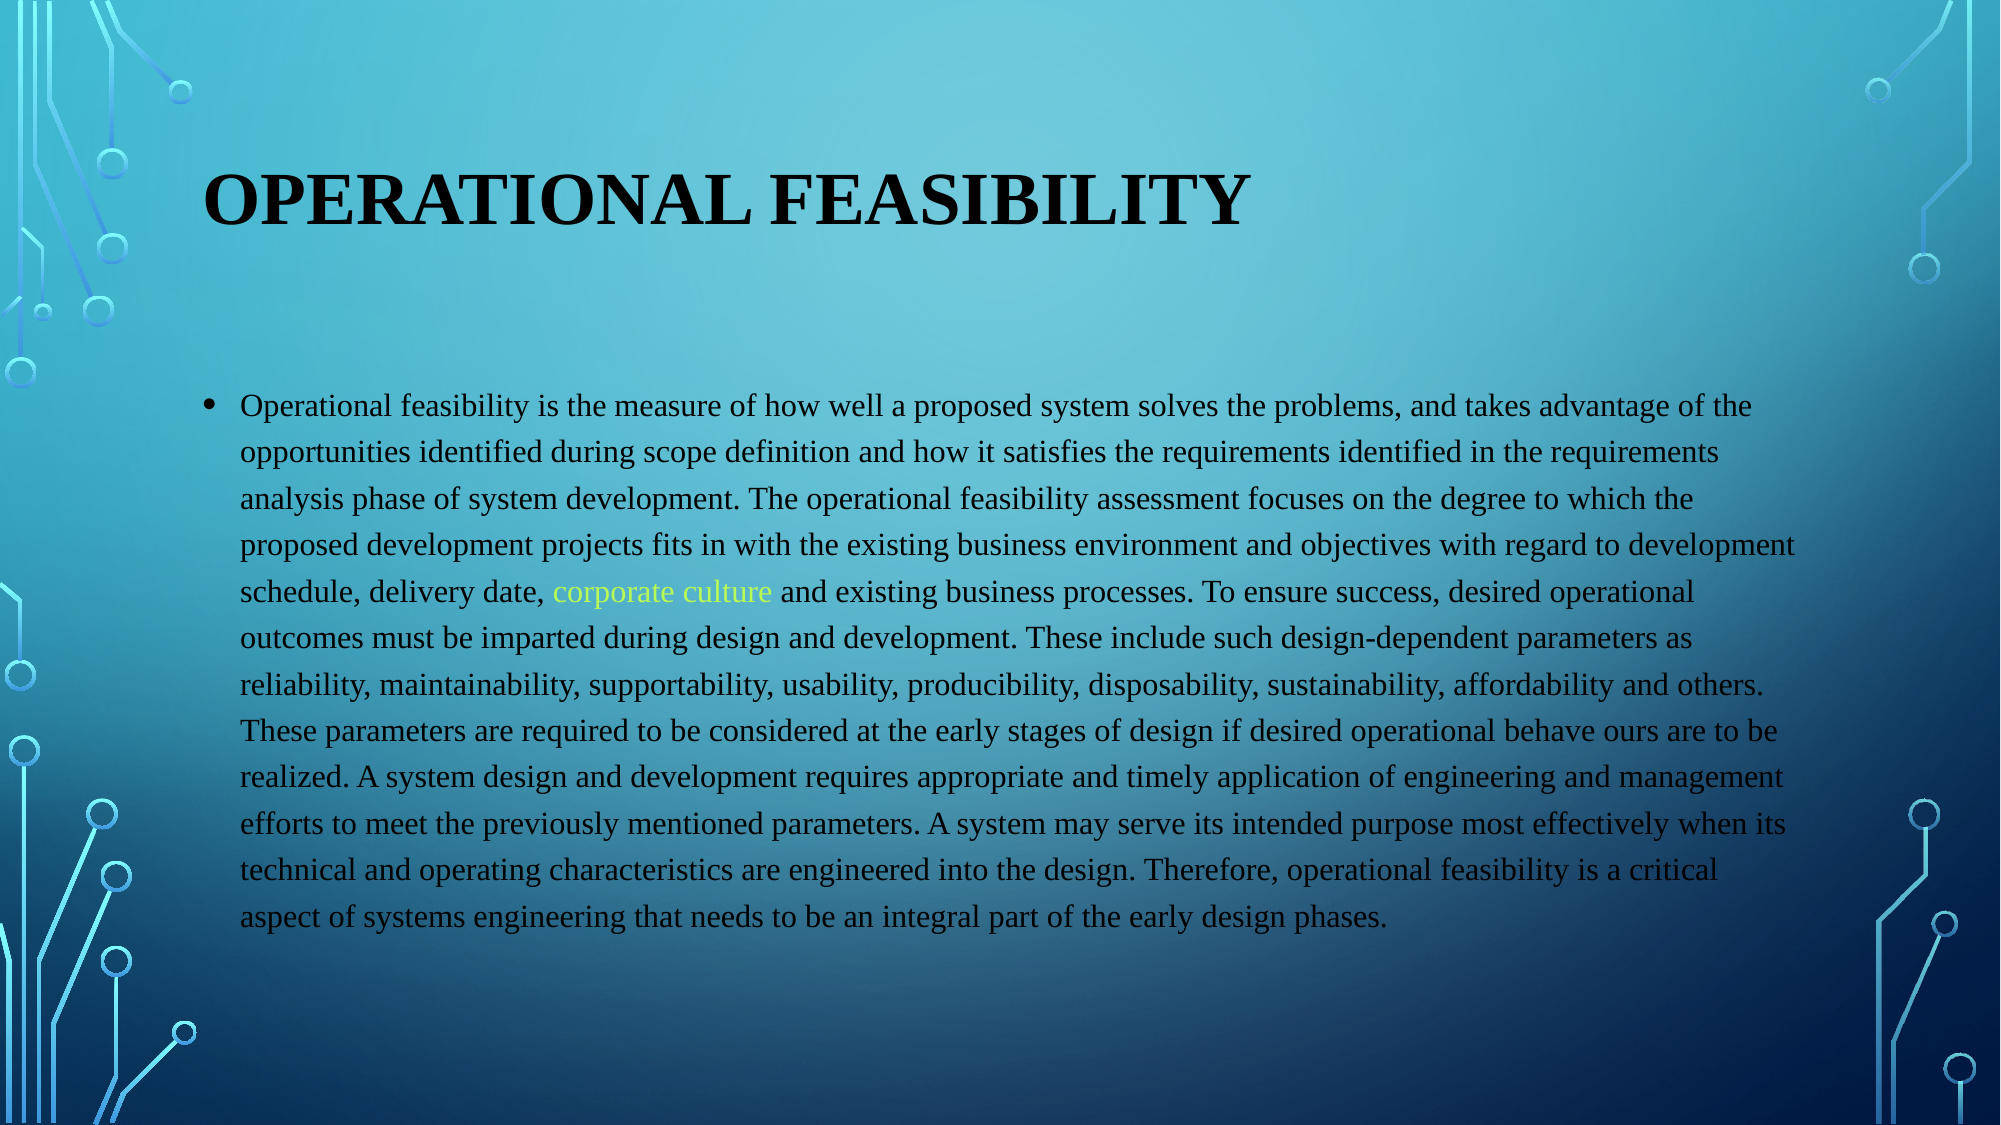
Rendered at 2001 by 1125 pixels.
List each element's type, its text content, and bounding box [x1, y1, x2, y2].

title Operational Feasibility [187, 101, 1813, 344]
list Operational feasibility is the measure of how well a proposed system solves the problems, and takes advantage of the opportunities identified during scope definition and how it satisfies the requirements identified in the requirements analysis phase of system development. The operational feasibility assessment focuses on the degree to which the proposed development projects fits in with the existing business environment and objectives with regard to development schedule, delivery date, corporate culture and existing business processes. To ensure success, desired operational outcomes must be imparted during design and development. These include such design-dependent parameters as reliability, maintainability, supportability, usability, producibility, disposability, sustainability, affordability and others. These parameters are required to be considered at the early stages of design if desired operational behave ours are to be realized. A system design and development requires appropriate and timely application of engineering and management efforts to meet the previously mentioned parameters. A system may serve its intended purpose most effectively when its technical and operating characteristics are engineered into the design. Therefore, operational feasibility is a critical aspect of systems engineering that needs to be an integral part of the early design phases. [187, 369, 1813, 950]
